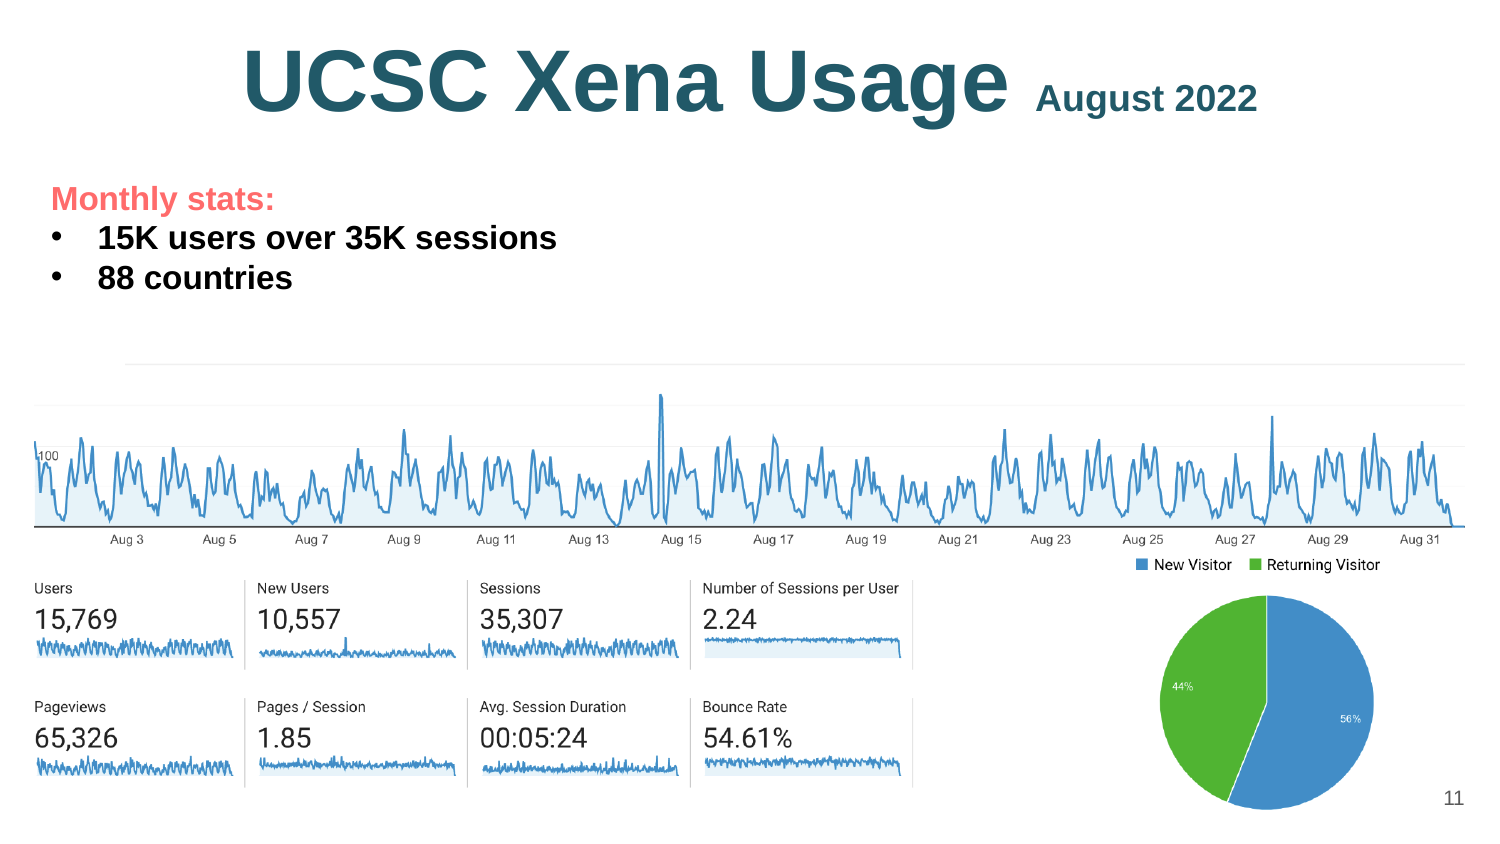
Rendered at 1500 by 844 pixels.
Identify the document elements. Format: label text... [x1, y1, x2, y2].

picture [22, 328, 1483, 825]
text_box Monthly stats: 15K users over 35K sessions 88 countries [35, 161, 578, 312]
title UCSC Xena Usage August 2022 [51, 8, 1449, 103]
